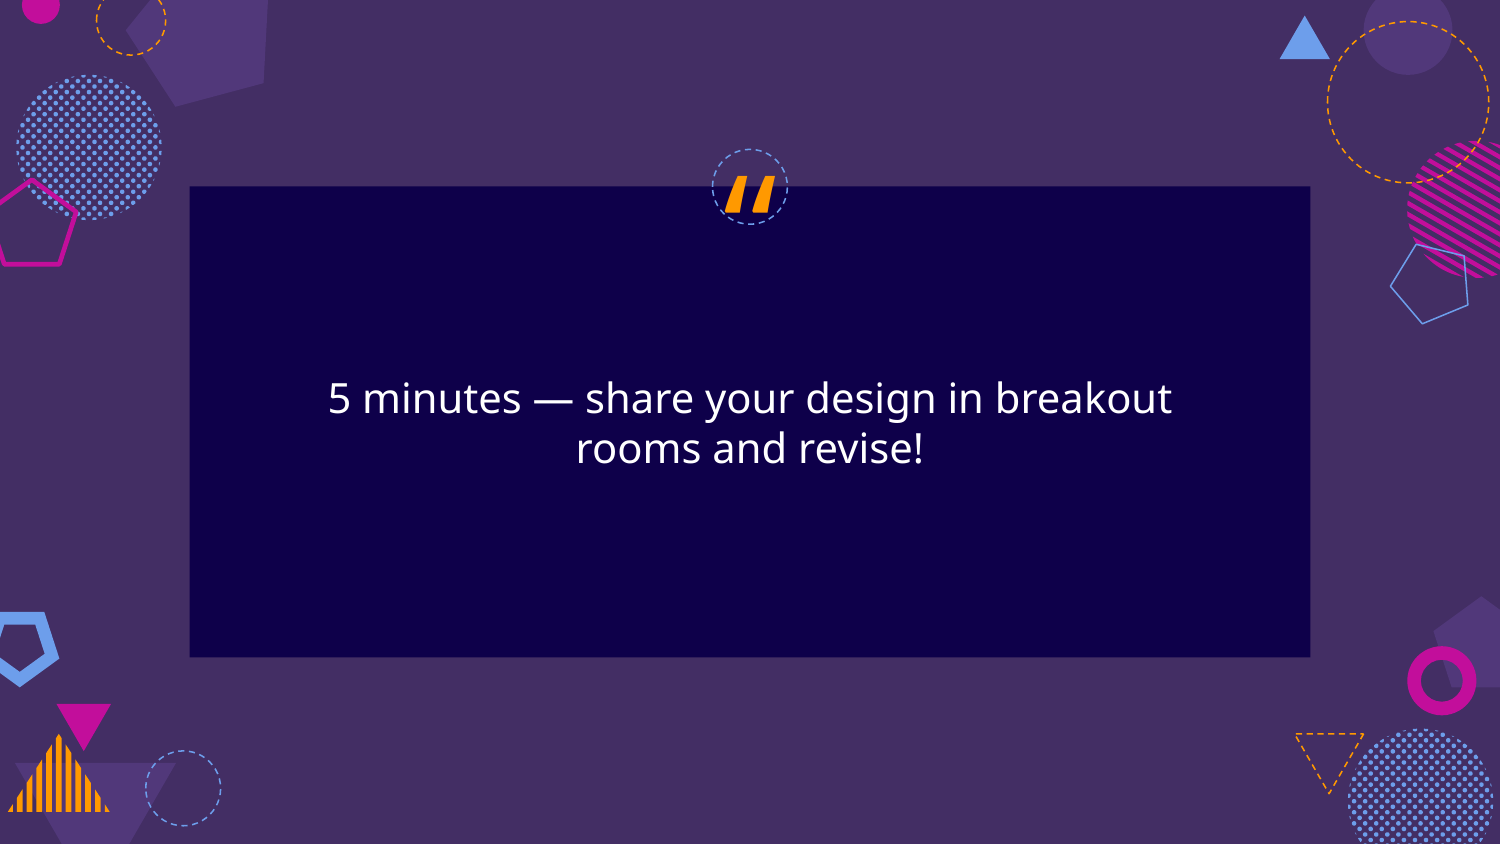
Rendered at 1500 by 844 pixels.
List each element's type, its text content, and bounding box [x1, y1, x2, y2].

list 5 minutes — share your design in breakout rooms and revise! [282, 225, 1218, 619]
